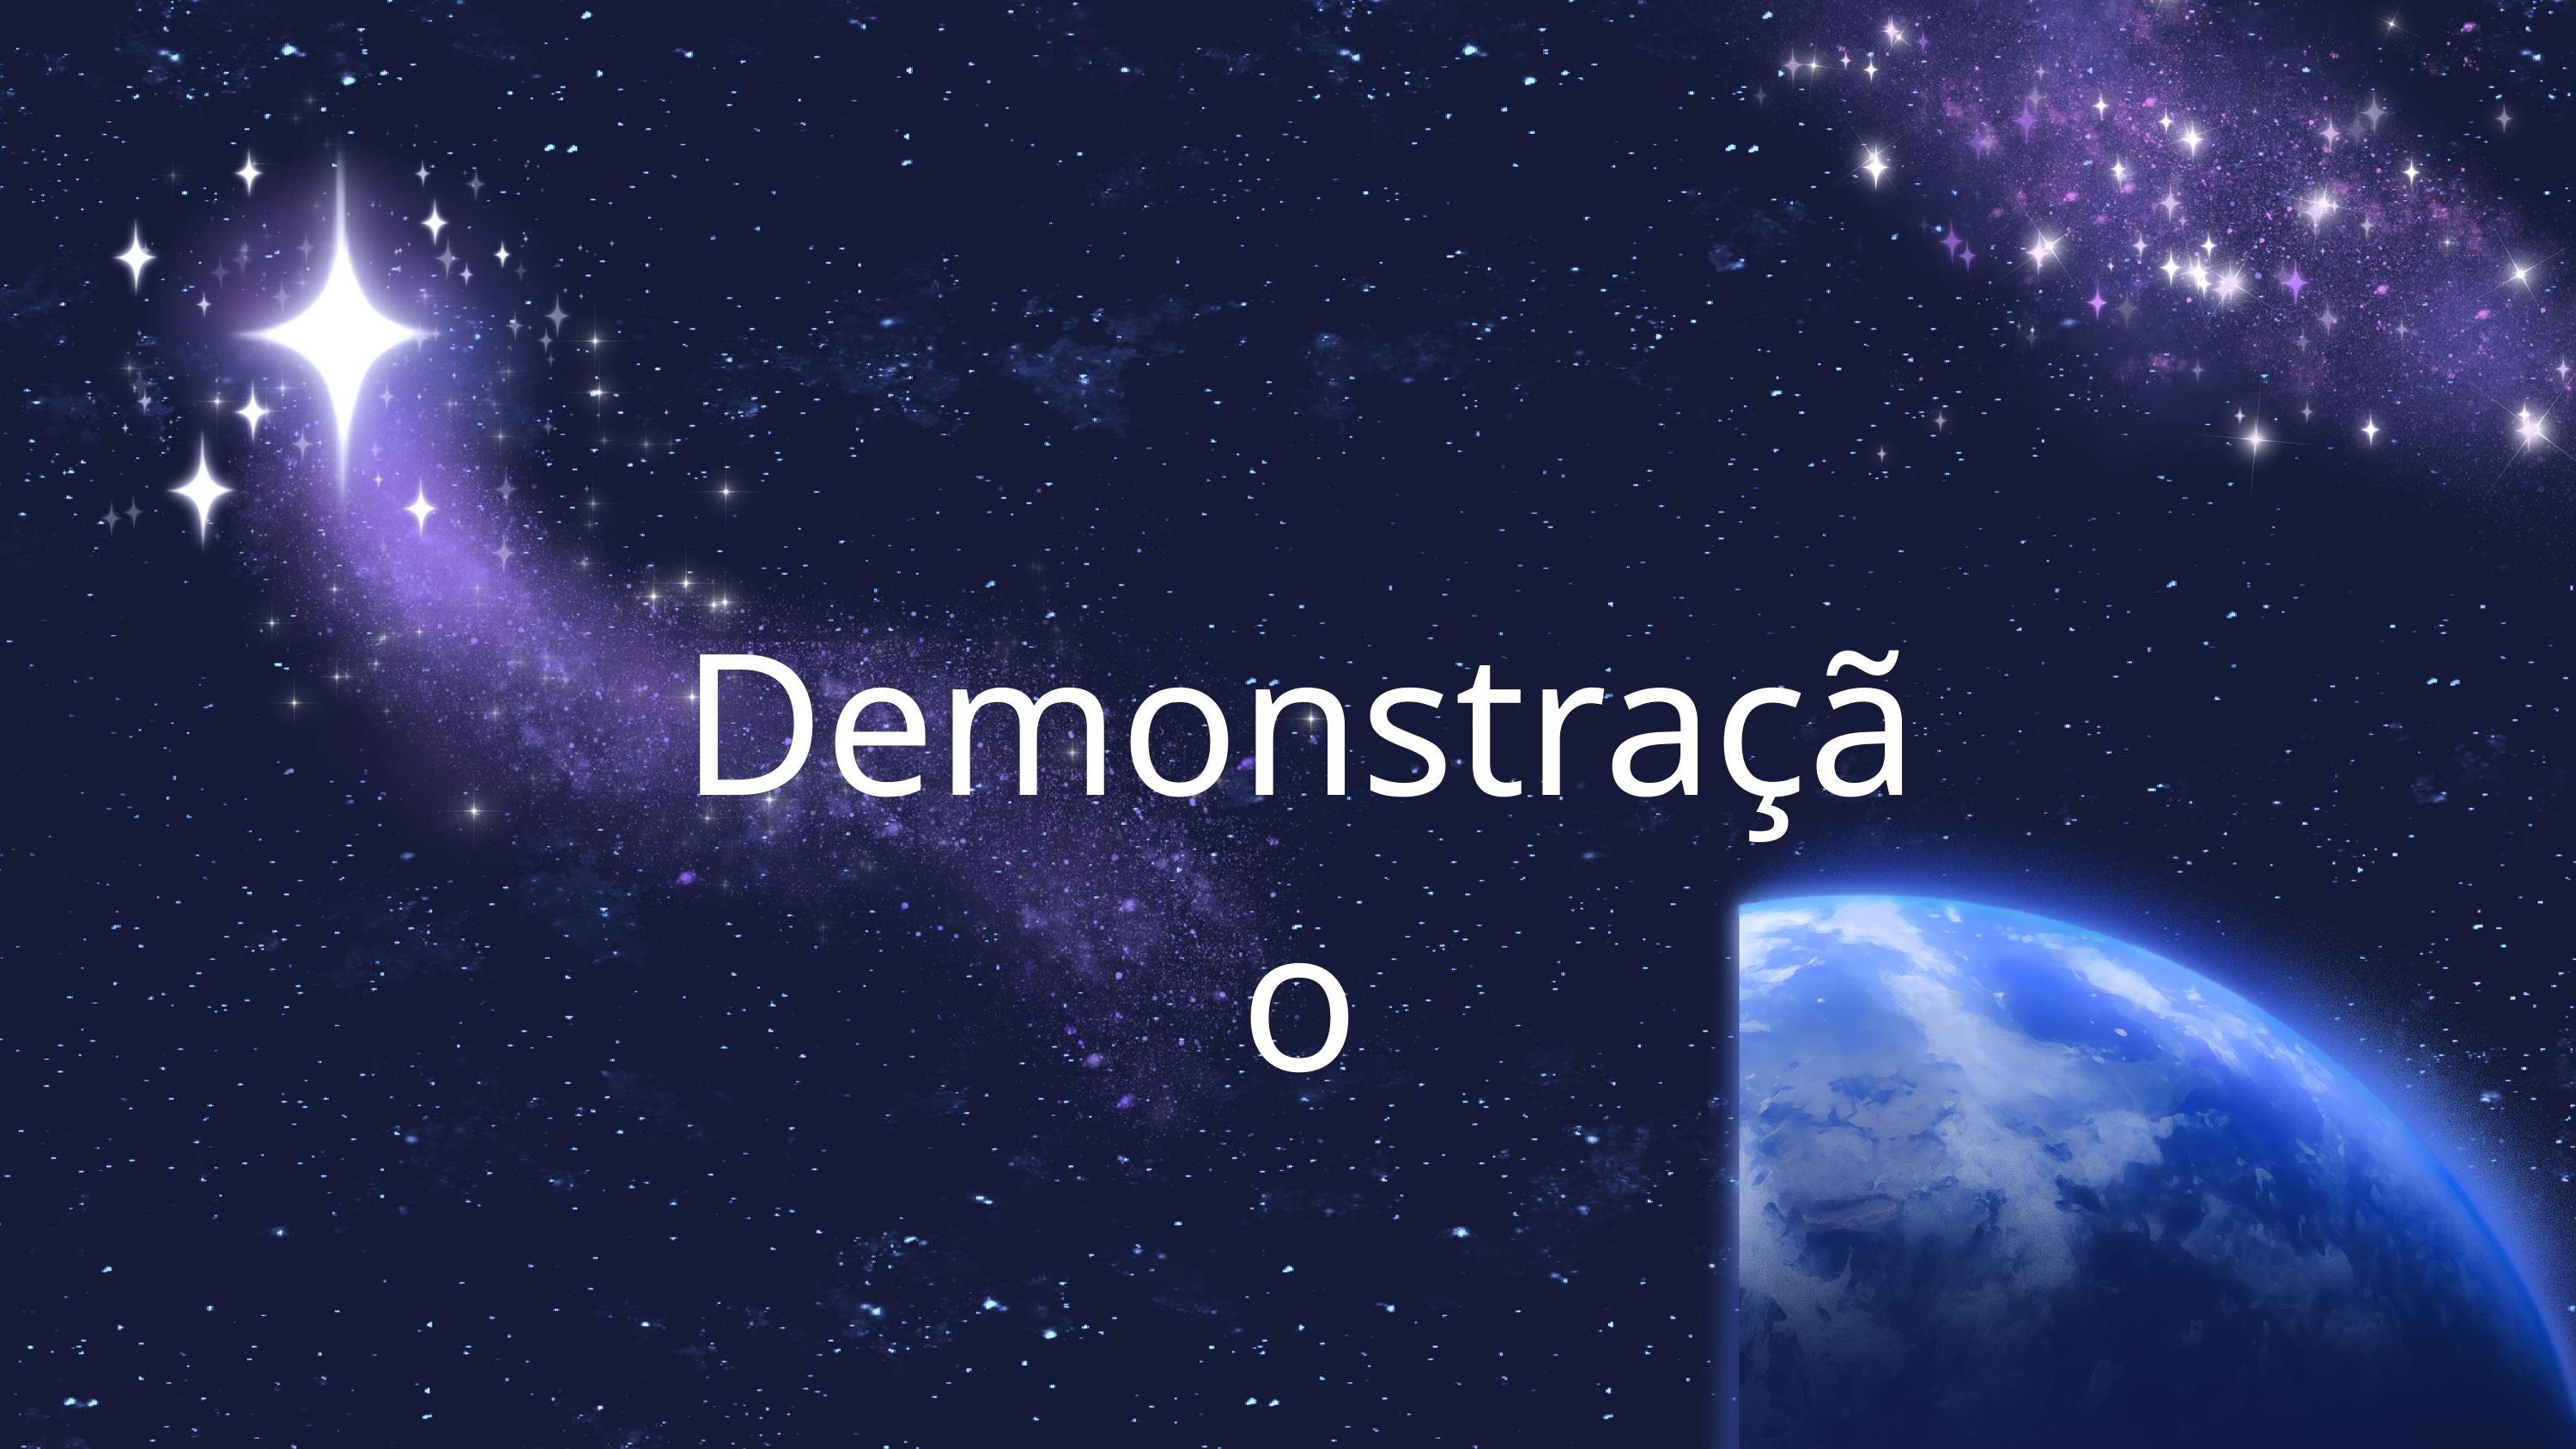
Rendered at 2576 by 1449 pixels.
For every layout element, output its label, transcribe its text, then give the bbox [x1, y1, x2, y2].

text_box [49, 46, 1434, 1206]
text_box [1588, 0, 2576, 627]
text_box [1944, 627, 2576, 786]
text_box [1697, 786, 2576, 1449]
text_box Demonstração [655, 559, 1944, 1111]
text_box [0, 0, 1697, 1449]
